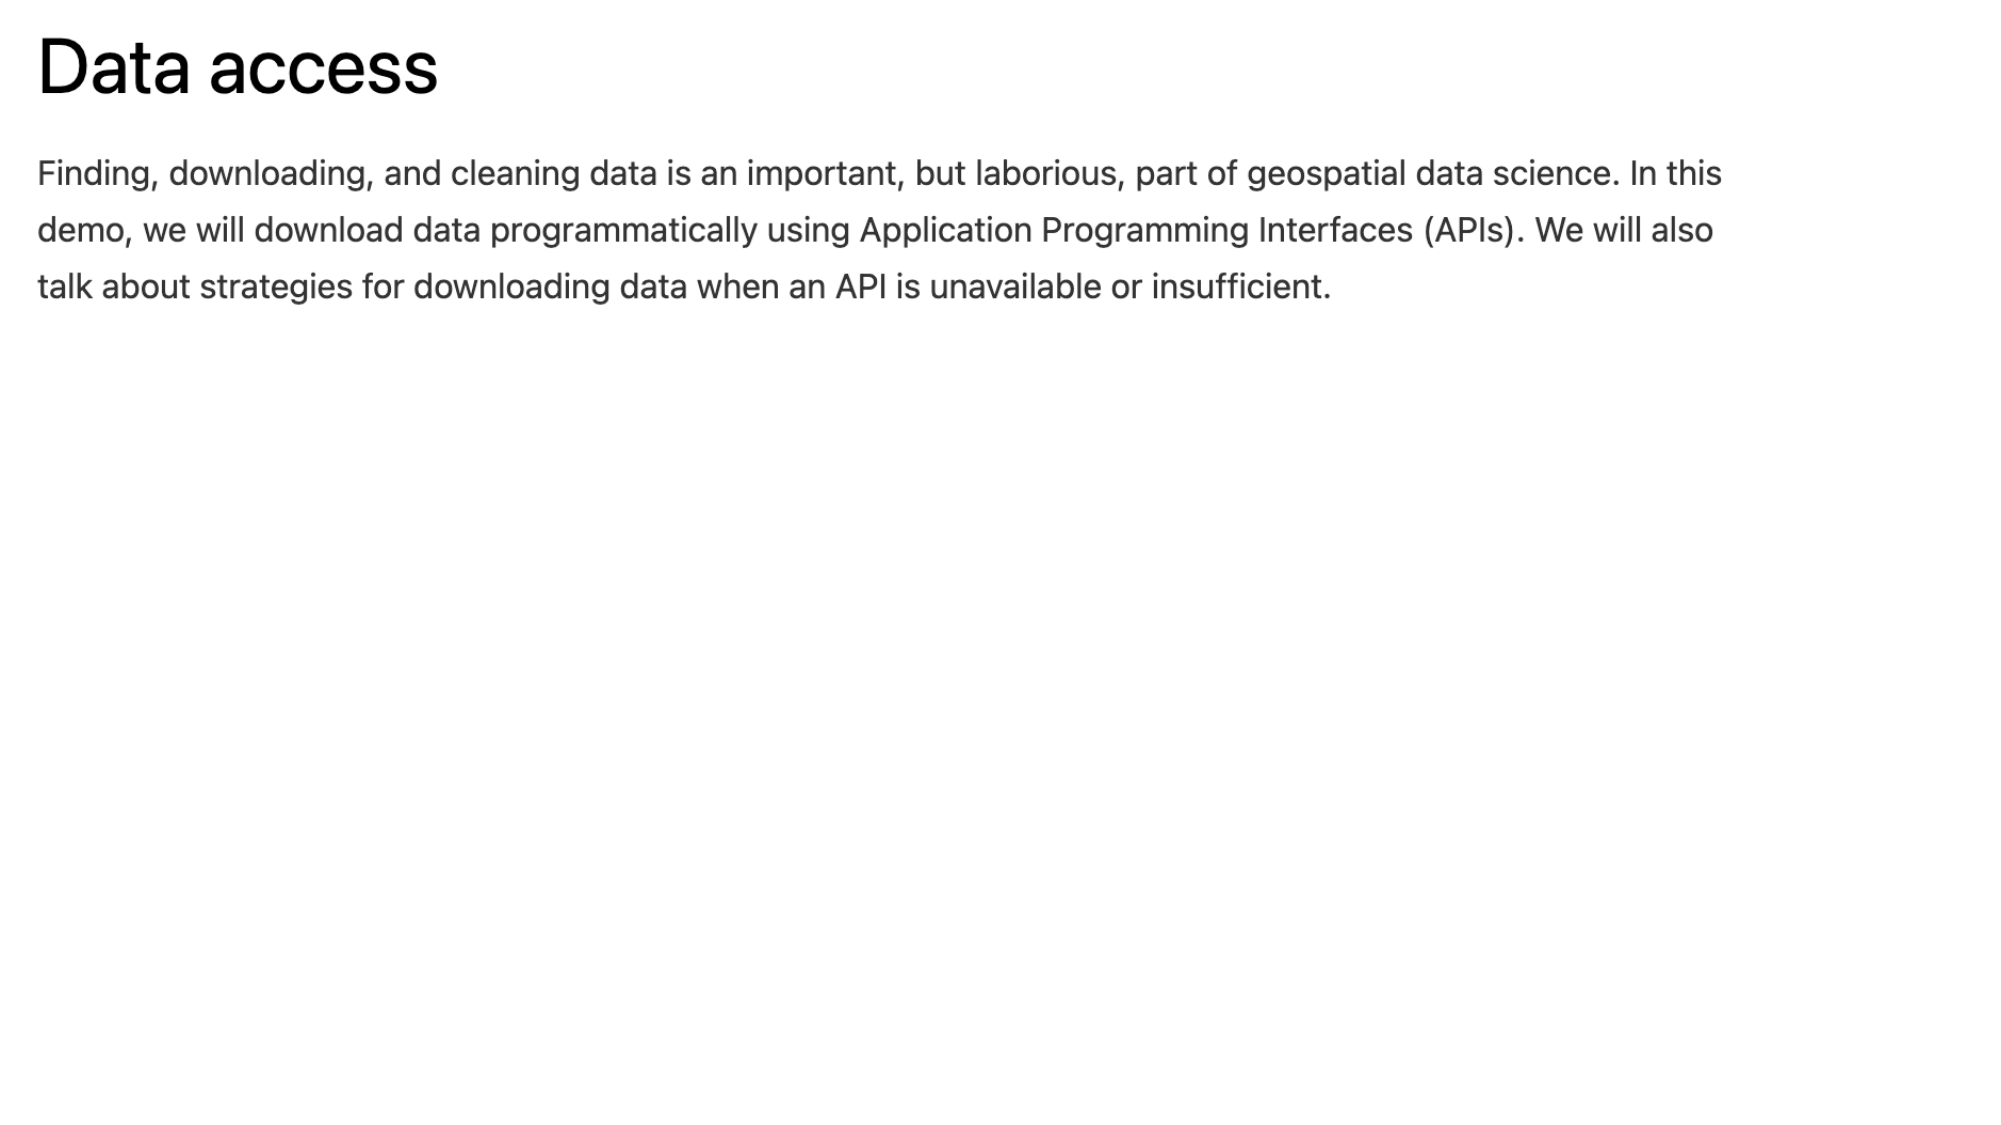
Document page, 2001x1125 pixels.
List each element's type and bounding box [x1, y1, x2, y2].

picture [0, 0, 1820, 371]
